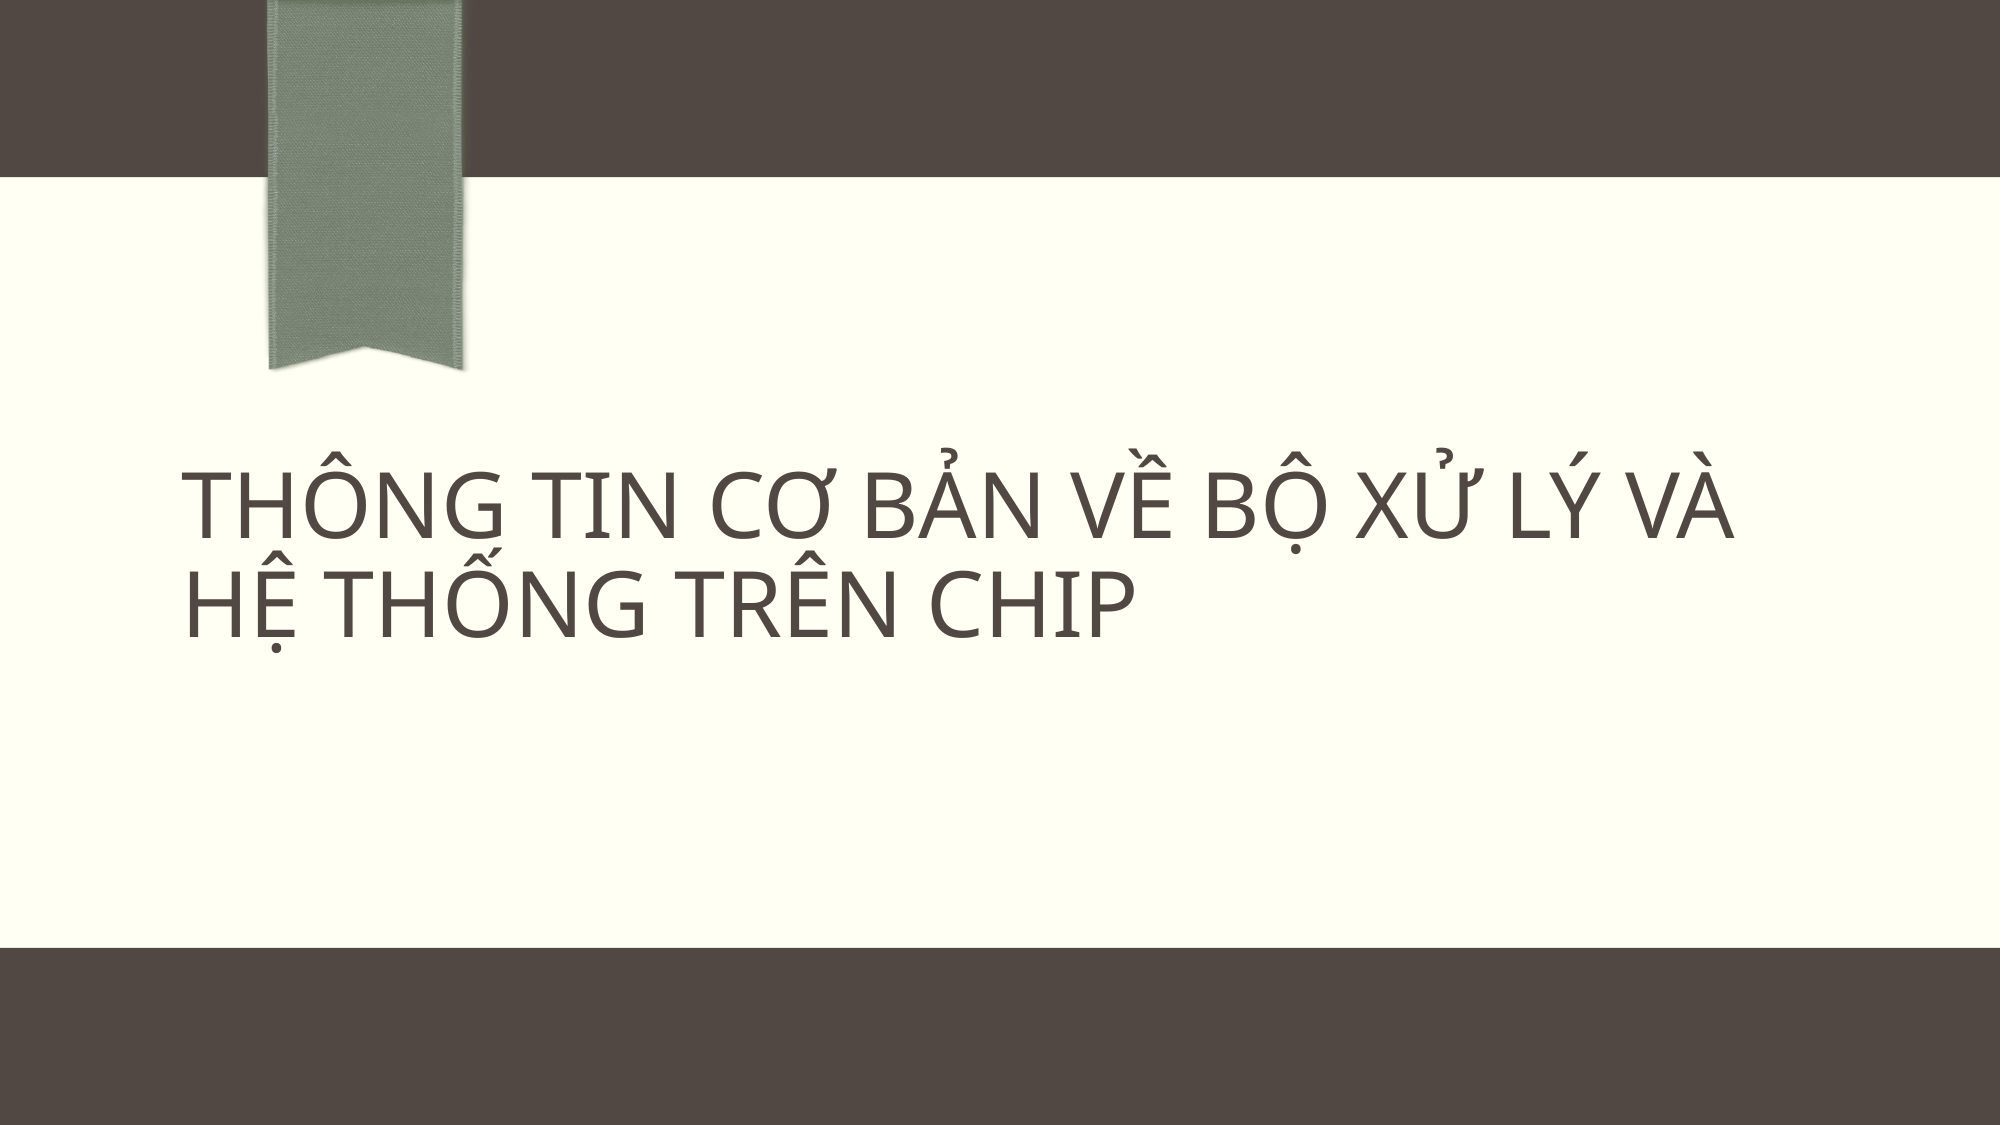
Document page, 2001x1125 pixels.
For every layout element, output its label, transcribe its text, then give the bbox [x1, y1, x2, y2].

title Thông tin cơ bản về bộ xử lý và Hệ thống trên chip [181, 376, 1838, 741]
